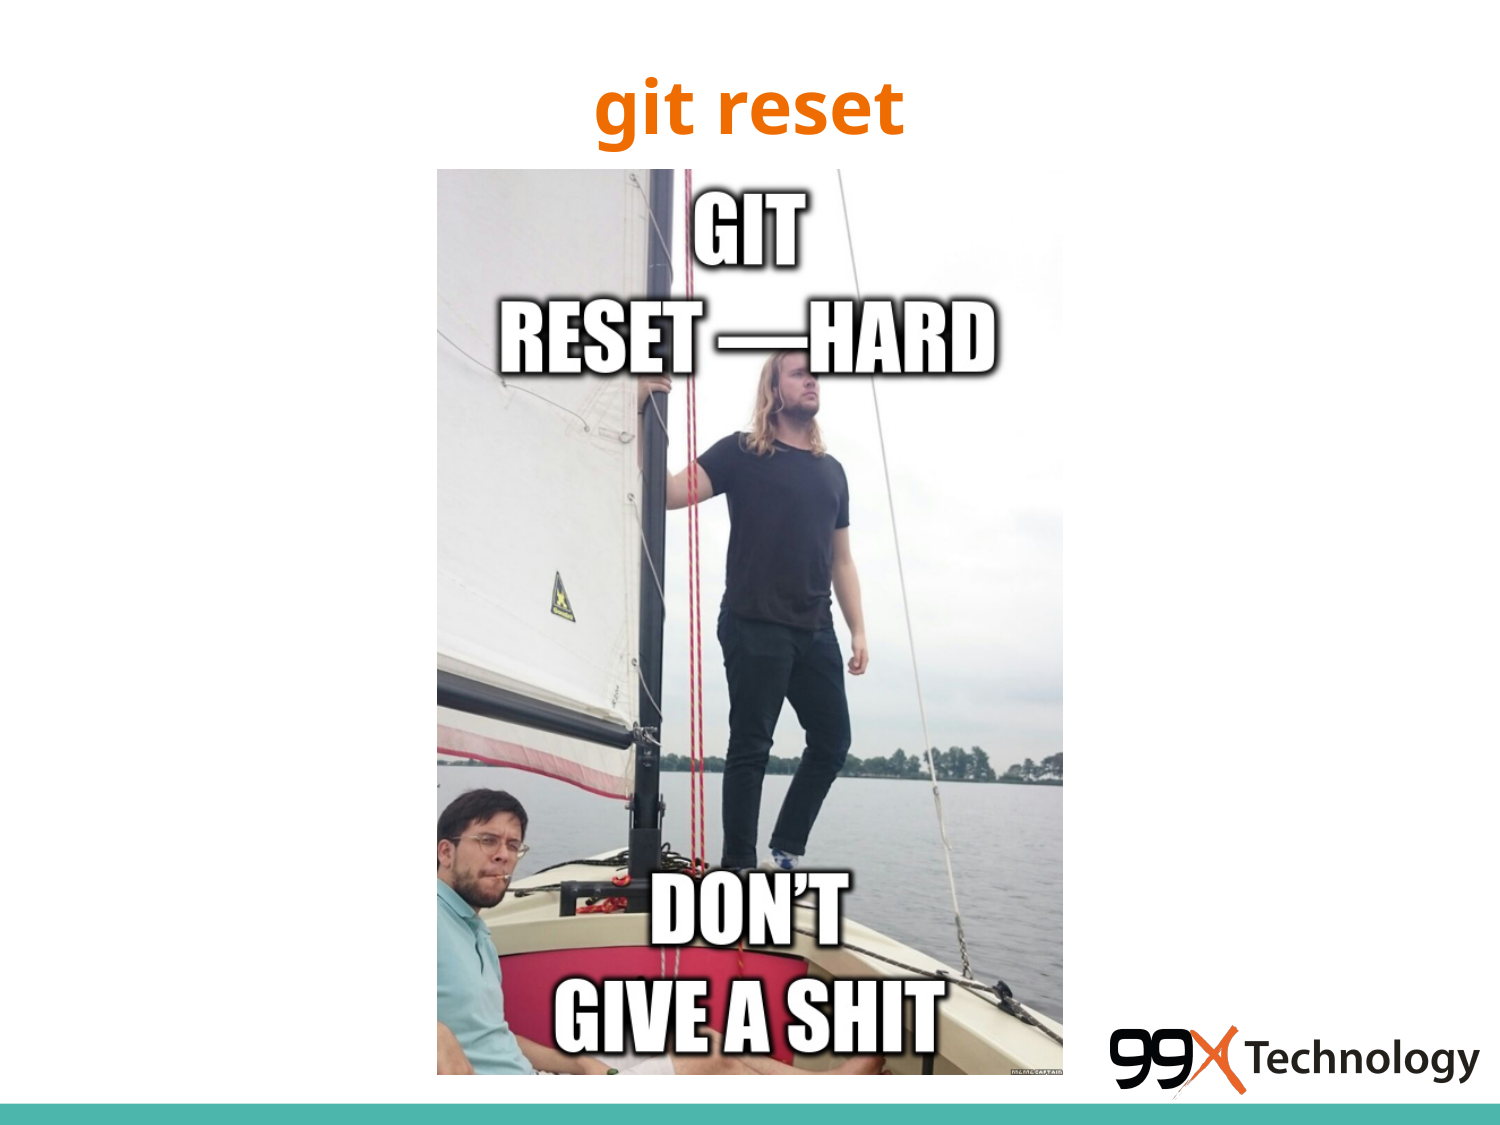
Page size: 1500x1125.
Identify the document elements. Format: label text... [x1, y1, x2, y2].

picture [1110, 1025, 1480, 1101]
picture [436, 169, 1064, 1076]
title git reset [50, 43, 1450, 171]
